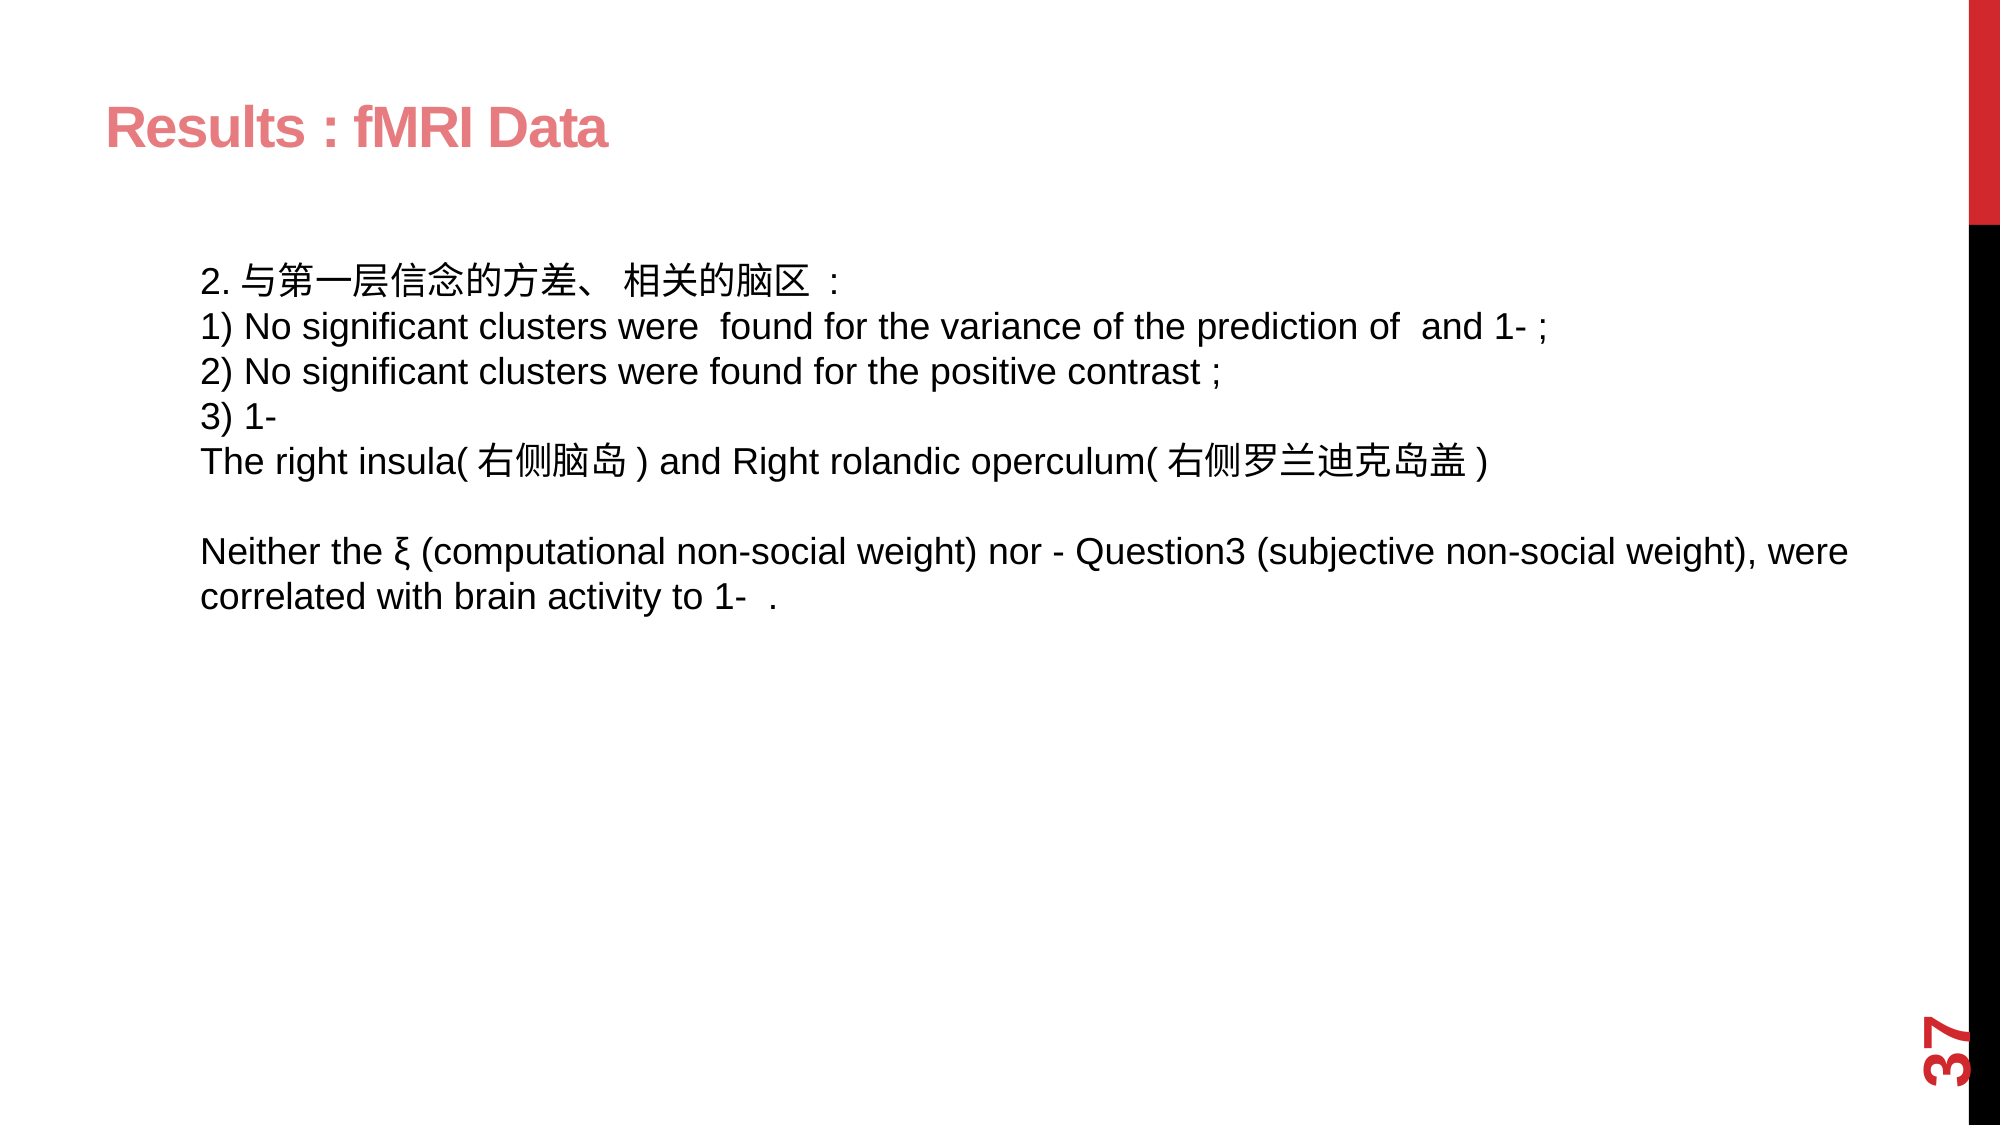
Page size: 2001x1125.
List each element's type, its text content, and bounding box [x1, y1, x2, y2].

slide_number 37 [1903, 887, 1984, 1104]
text_box Results : fMRI Data [90, 85, 1831, 167]
